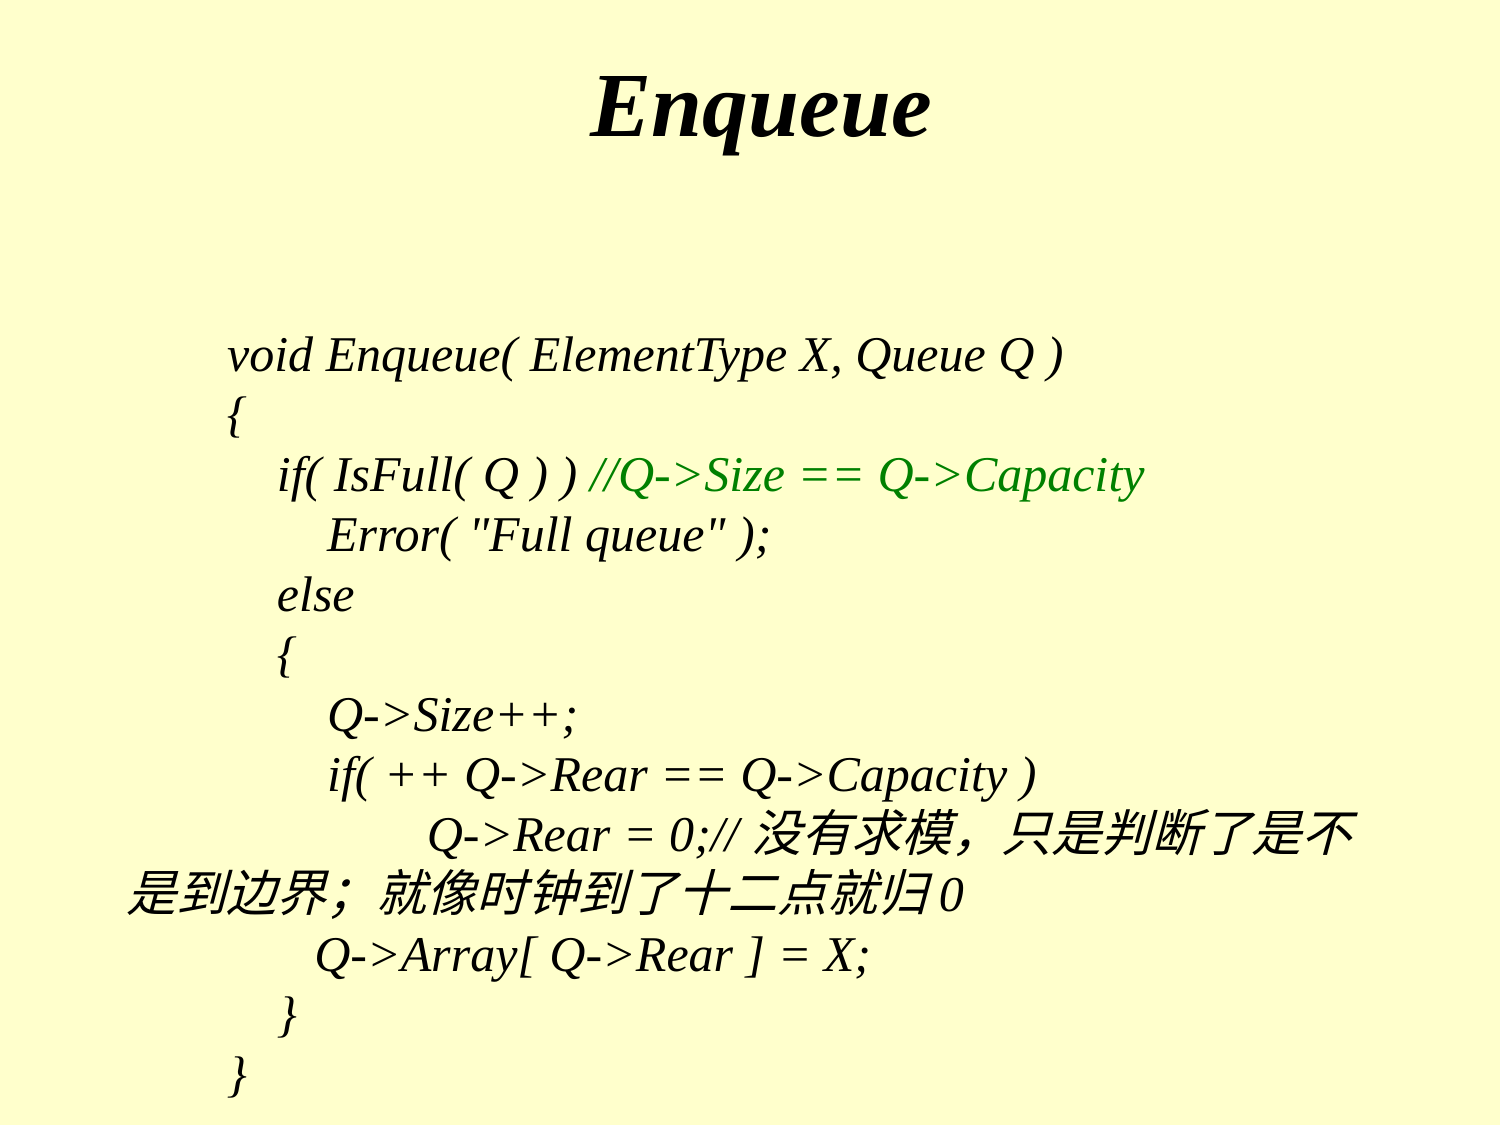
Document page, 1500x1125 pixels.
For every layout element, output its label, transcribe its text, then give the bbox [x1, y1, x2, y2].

text_box void Enqueue( ElementType X, Queue Q ) { if( IsFull( Q ) ) //Q->Size == Q->Capacity Error( "Full queue" ); else { Q->Size++; if( ++ Q->Rear == Q->Capacity ) Q->Rear = 0;//没有求模，只是判断了是不是到边界；就像时钟到了十二点就归0 Q->Array[ Q->Rear ] = X; } } [112, 314, 1412, 1109]
title Enqueue [123, 30, 1400, 169]
